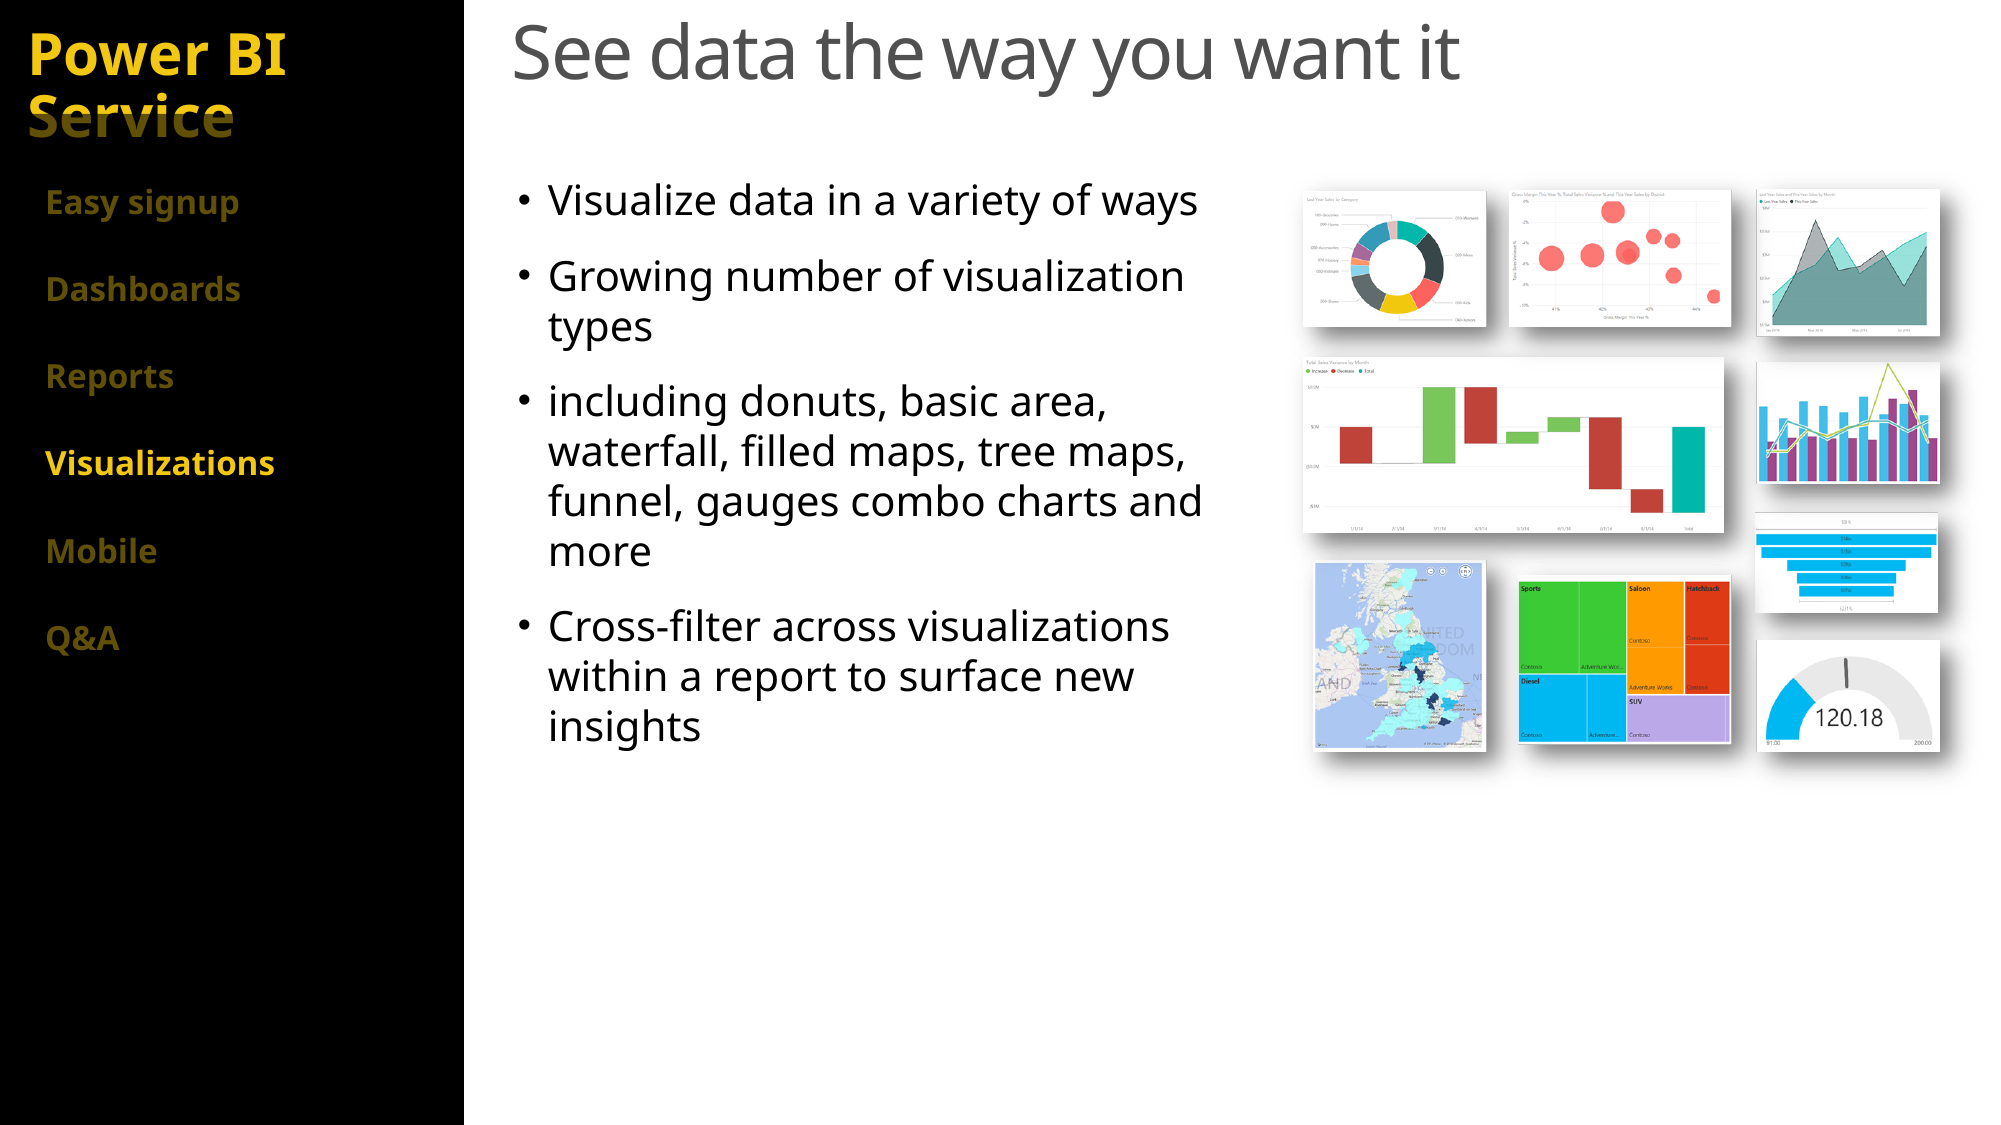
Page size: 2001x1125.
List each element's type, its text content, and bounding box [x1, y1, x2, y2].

title See data the way you want it [487, 0, 2000, 113]
list Visualize data in a variety of ways Growing number of visualization types including donuts, basic area, waterfall, filled maps, tree maps, funnel, gauges combo charts and more Cross-filter across visualizations within a report to surface new insights [487, 150, 1304, 668]
picture [1280, 166, 1986, 798]
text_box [0, 0, 465, 1125]
